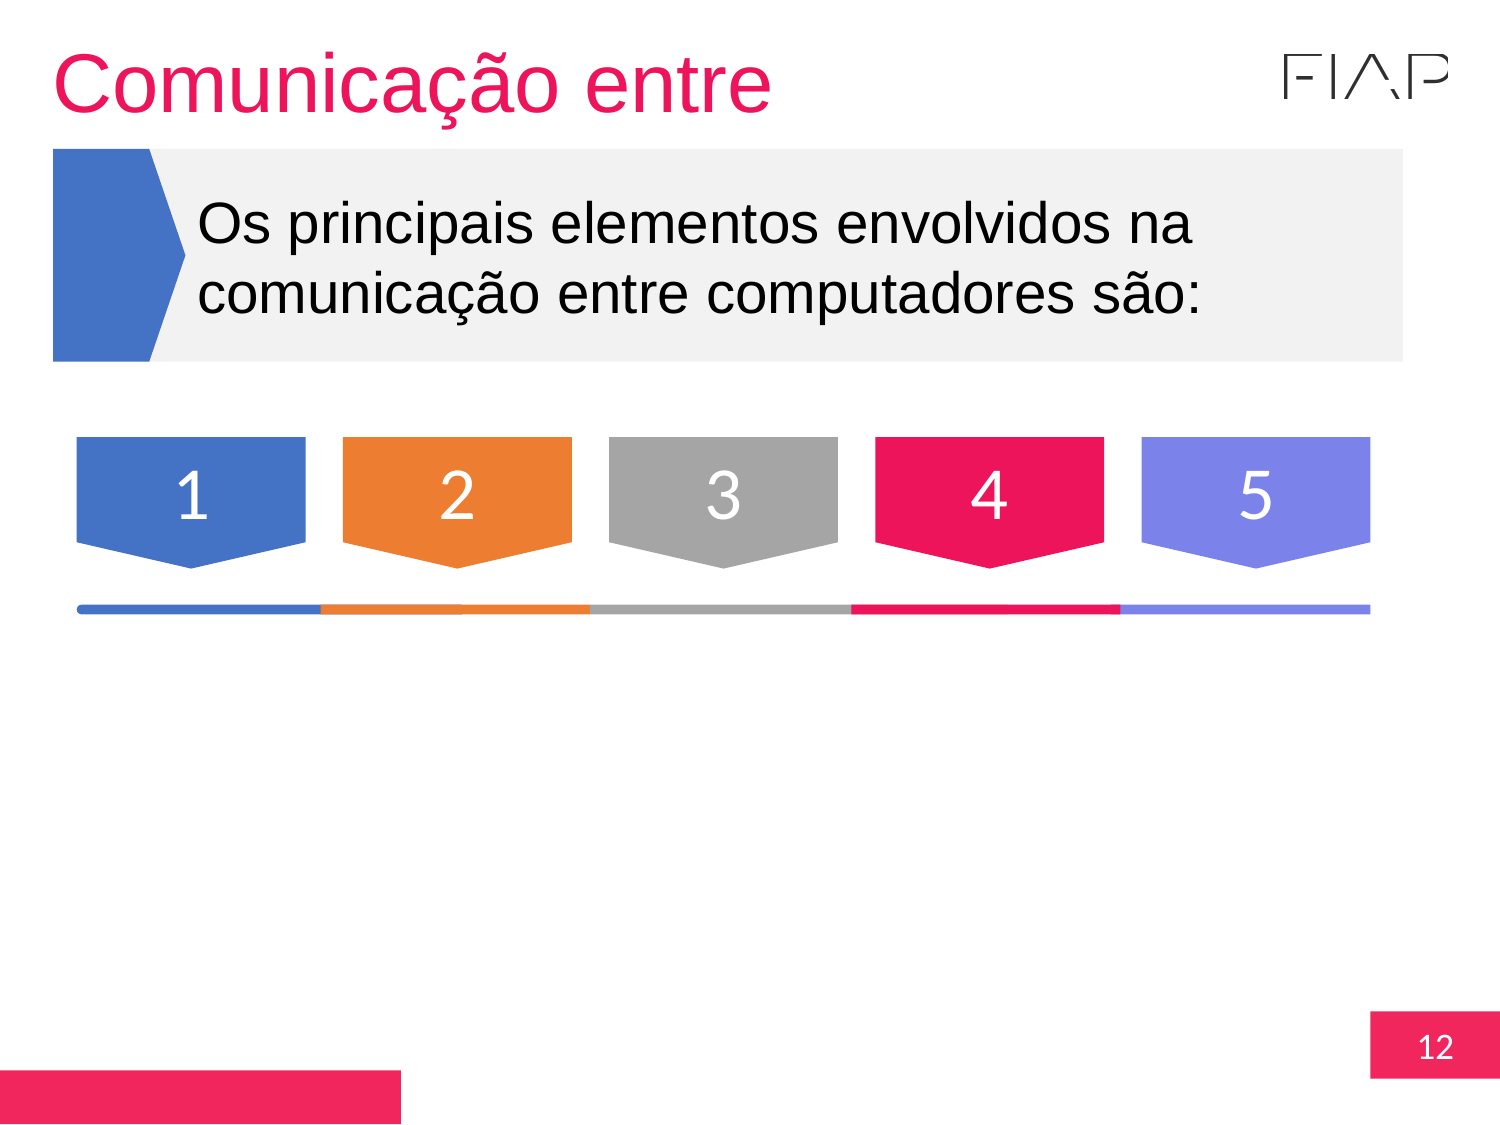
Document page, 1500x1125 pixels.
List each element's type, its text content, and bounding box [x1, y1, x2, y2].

text_box 3 [609, 437, 838, 569]
text_box 4 [875, 437, 1105, 569]
text_box 5 [1141, 437, 1371, 569]
picture [1306, 54, 1448, 99]
text_box [320, 604, 589, 615]
text_box [851, 604, 1121, 615]
text_box 1 [76, 437, 306, 569]
text_box [1121, 604, 1371, 615]
text_box 2 [342, 437, 572, 569]
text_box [52, 148, 1404, 362]
text_box [76, 604, 320, 615]
text_box Comunicação entre Computadores [37, 21, 1306, 237]
text_box [589, 604, 851, 615]
